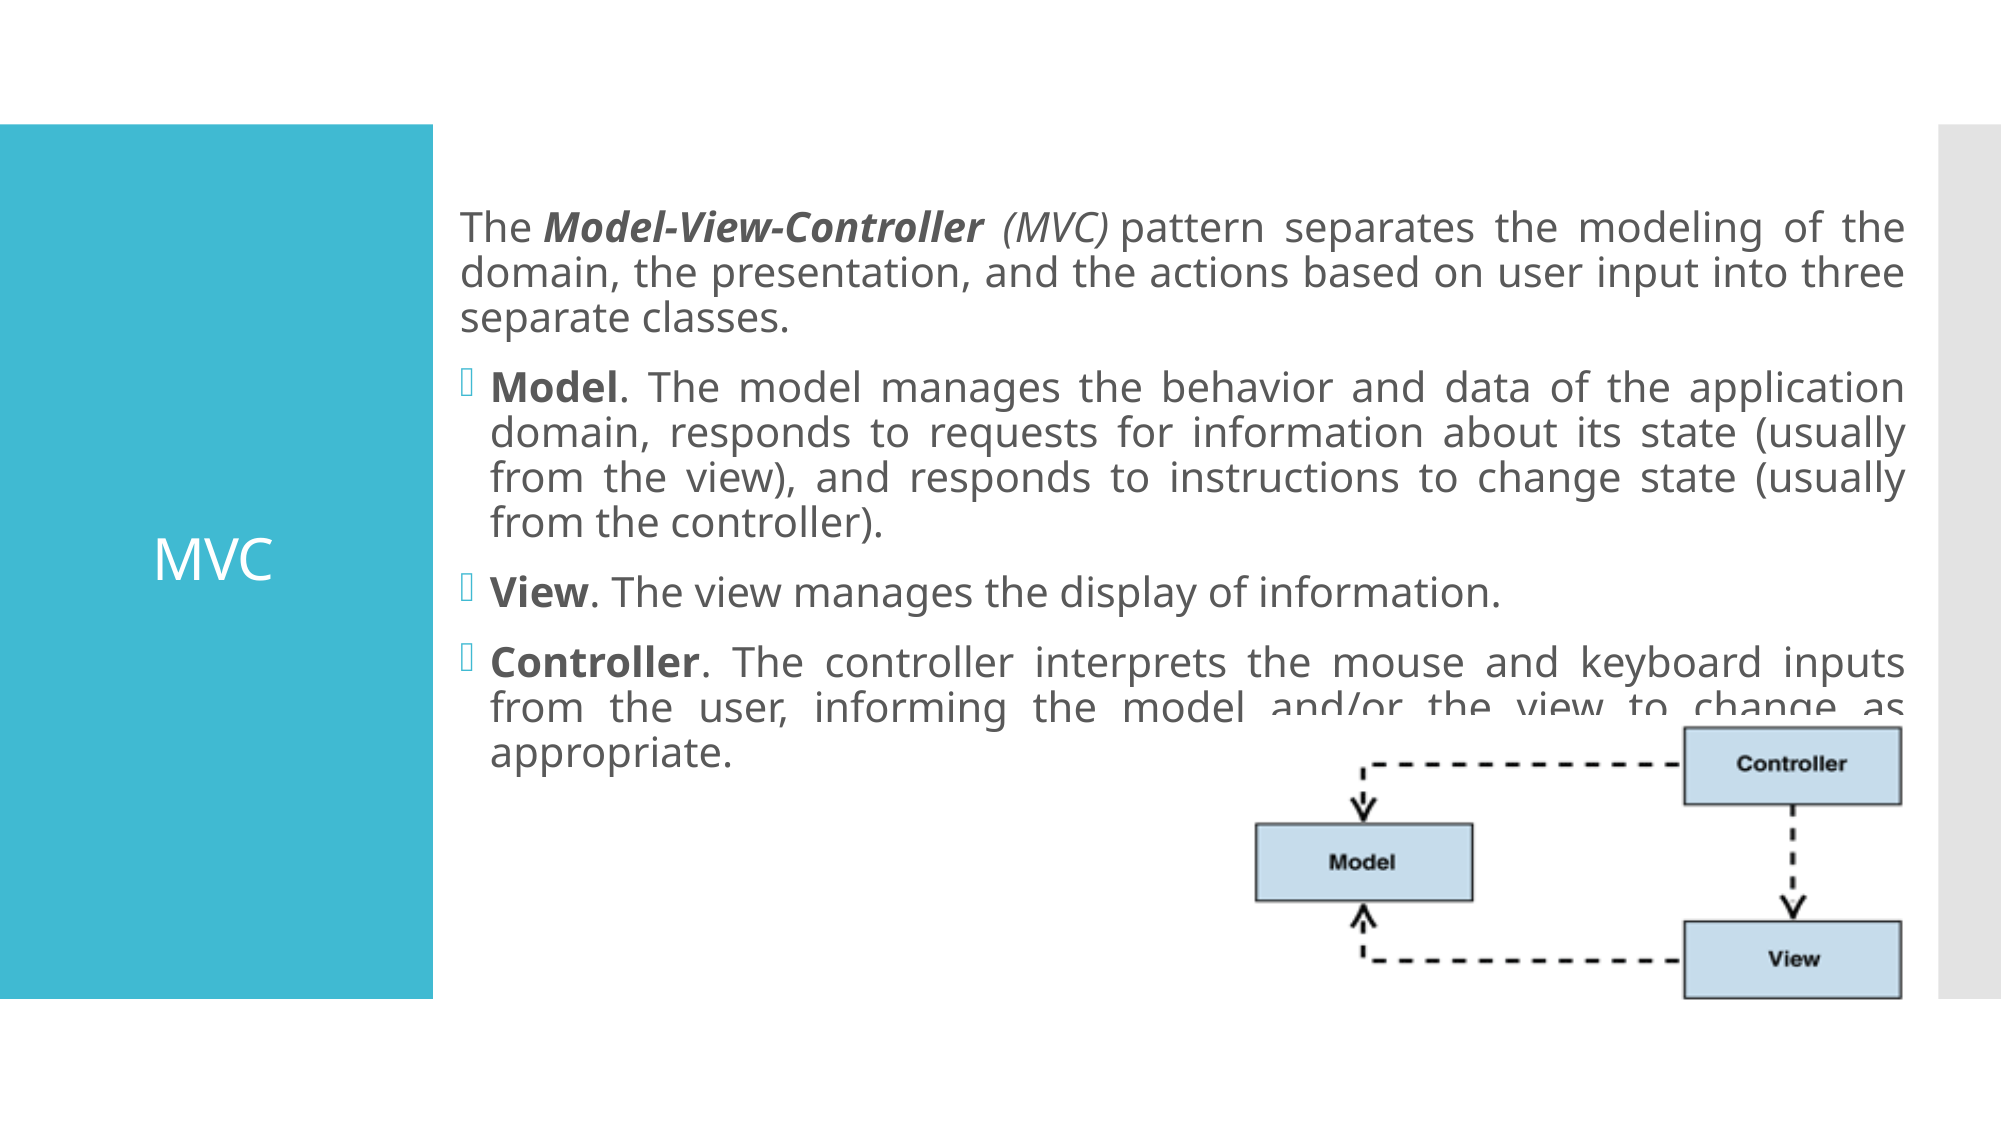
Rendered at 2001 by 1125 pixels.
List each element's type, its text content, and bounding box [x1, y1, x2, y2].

picture [1247, 715, 1922, 1021]
title MVC [41, 184, 386, 940]
list The Model-View-Controller (MVC) pattern separates the modeling of the domain, the presentation, and the actions based on user input into three separate classes. Model. The model manages the behavior and data of the application domain, responds to requests for information about its state (usually from the view), and responds to instructions to change state (usually from the controller). View. The view manages the display of information. Controller. The controller interprets the mouse and keyboard inputs from the user, informing the model and/or the view to change as appropriate. [444, 141, 1922, 982]
